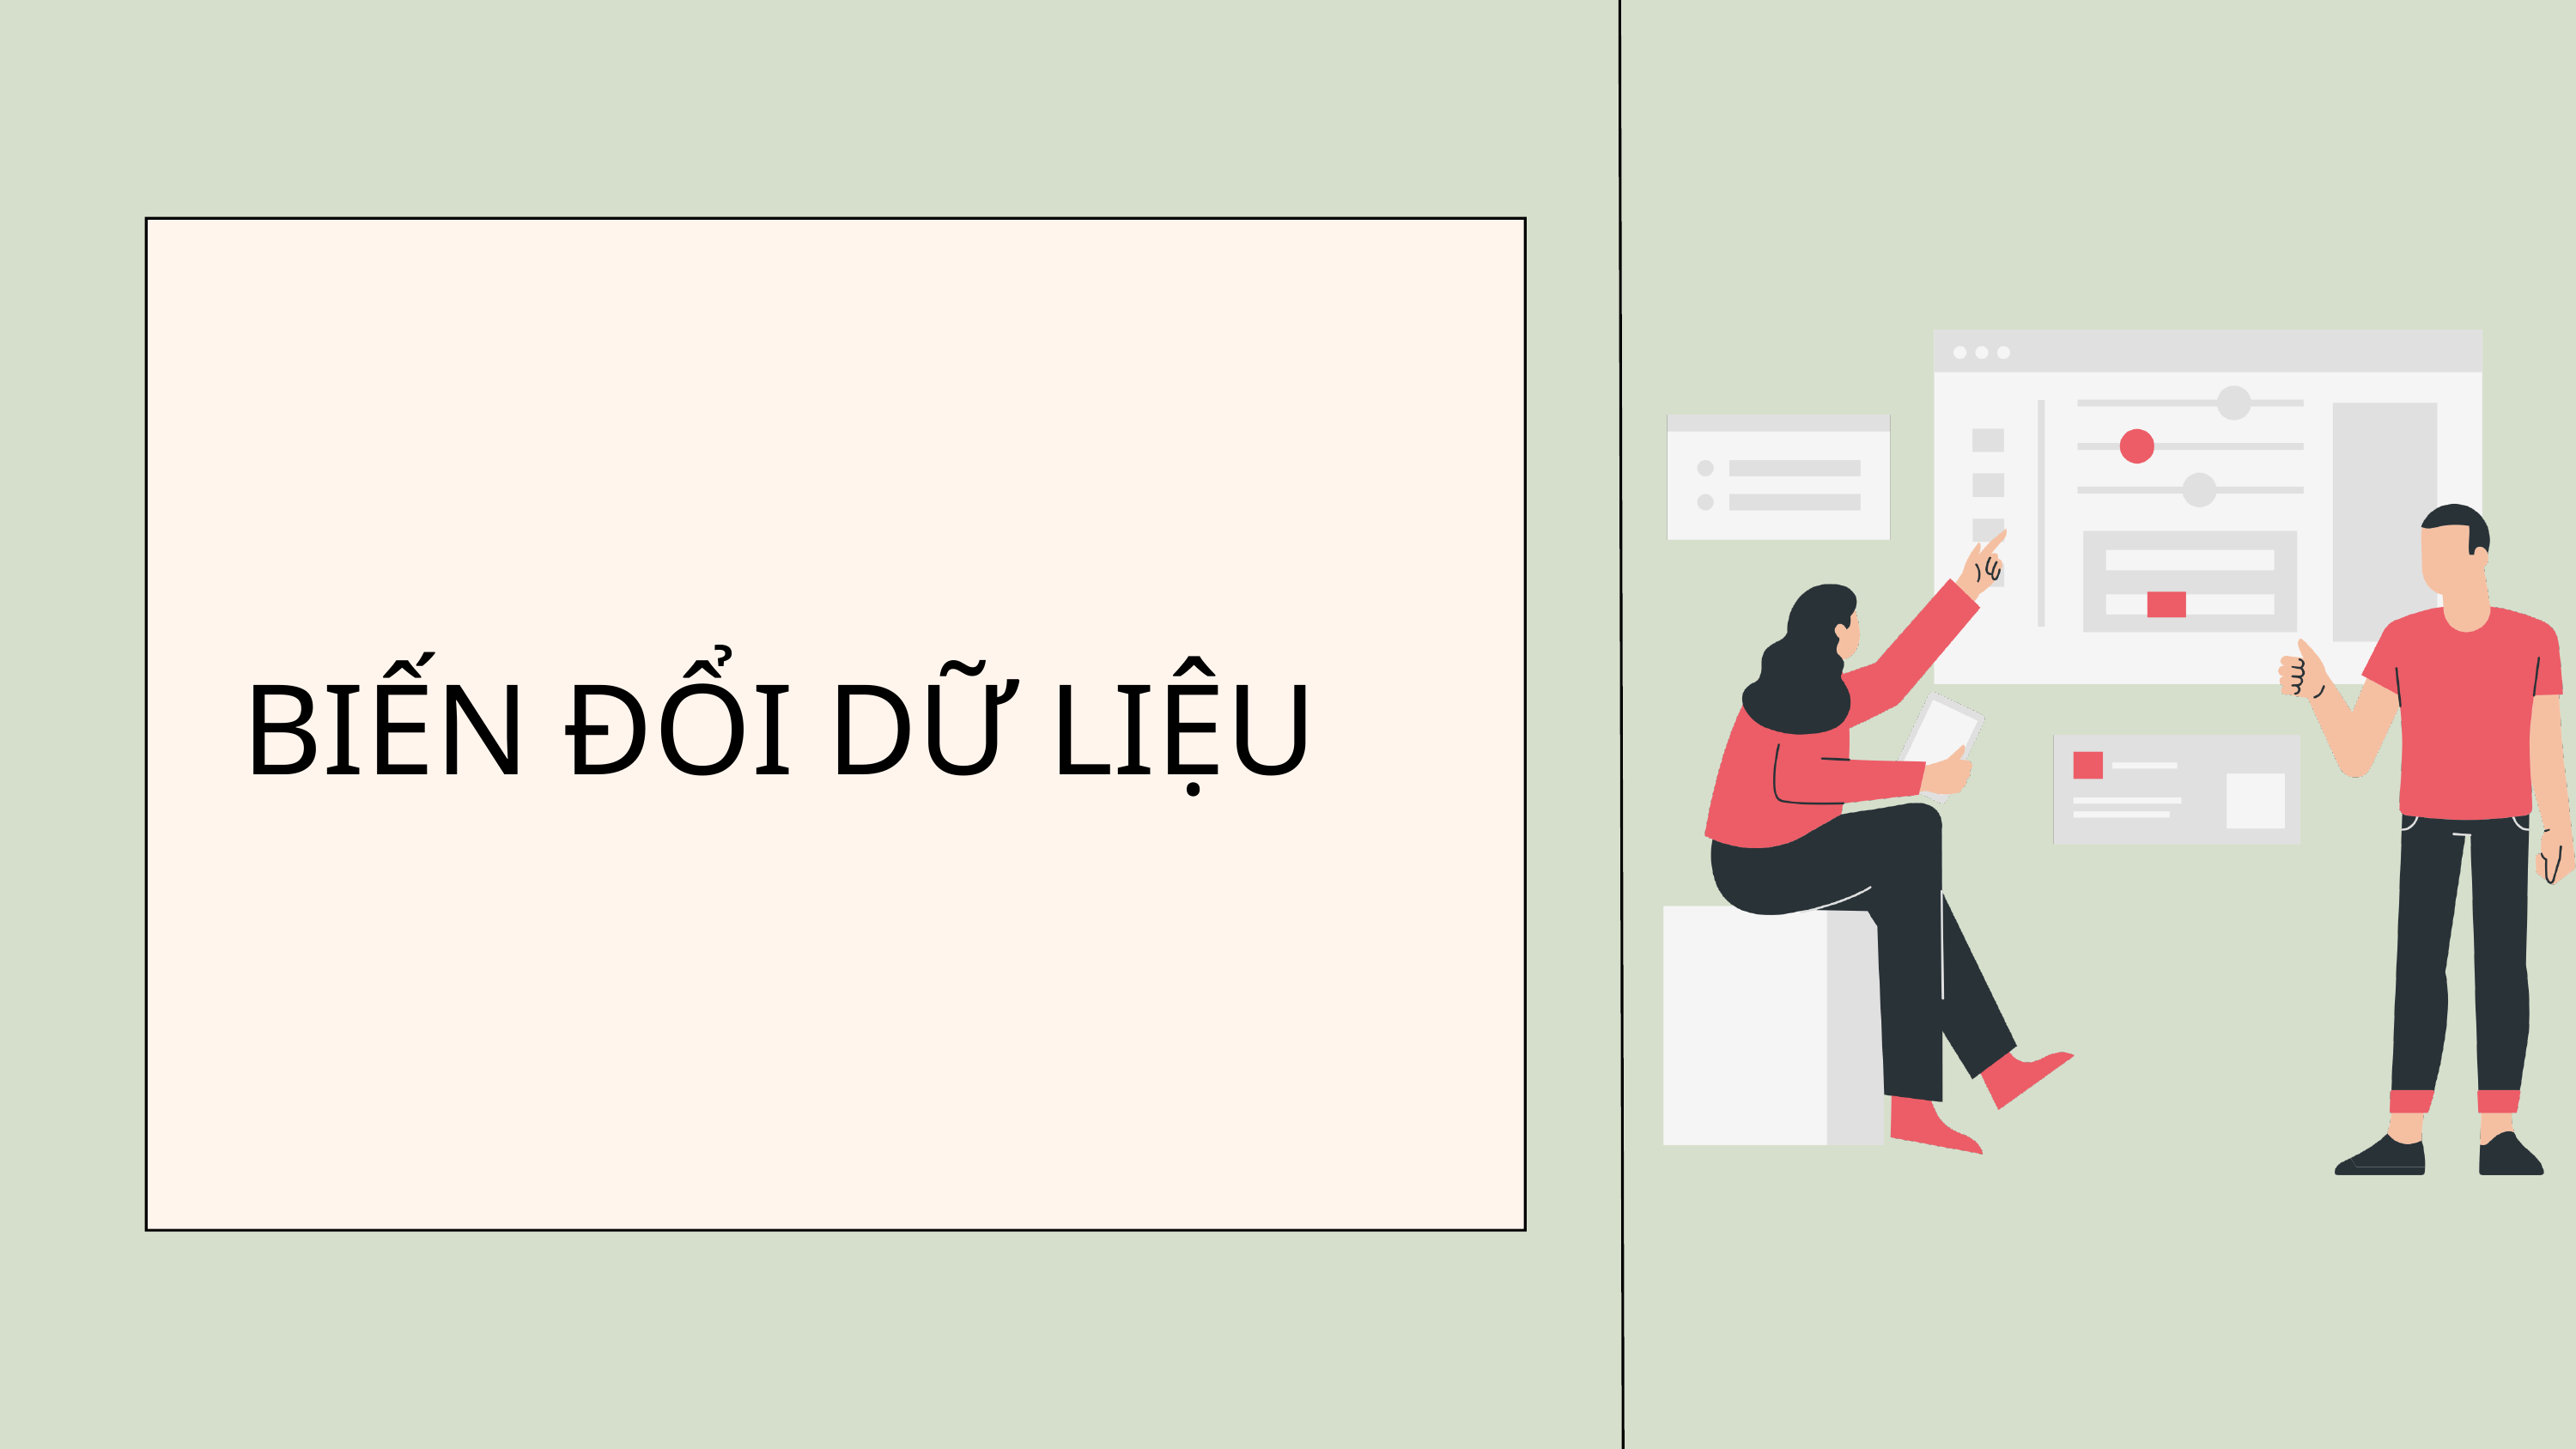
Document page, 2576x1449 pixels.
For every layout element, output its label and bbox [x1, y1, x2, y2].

text_box [1662, 330, 2576, 1175]
text_box [144, 216, 1528, 1232]
